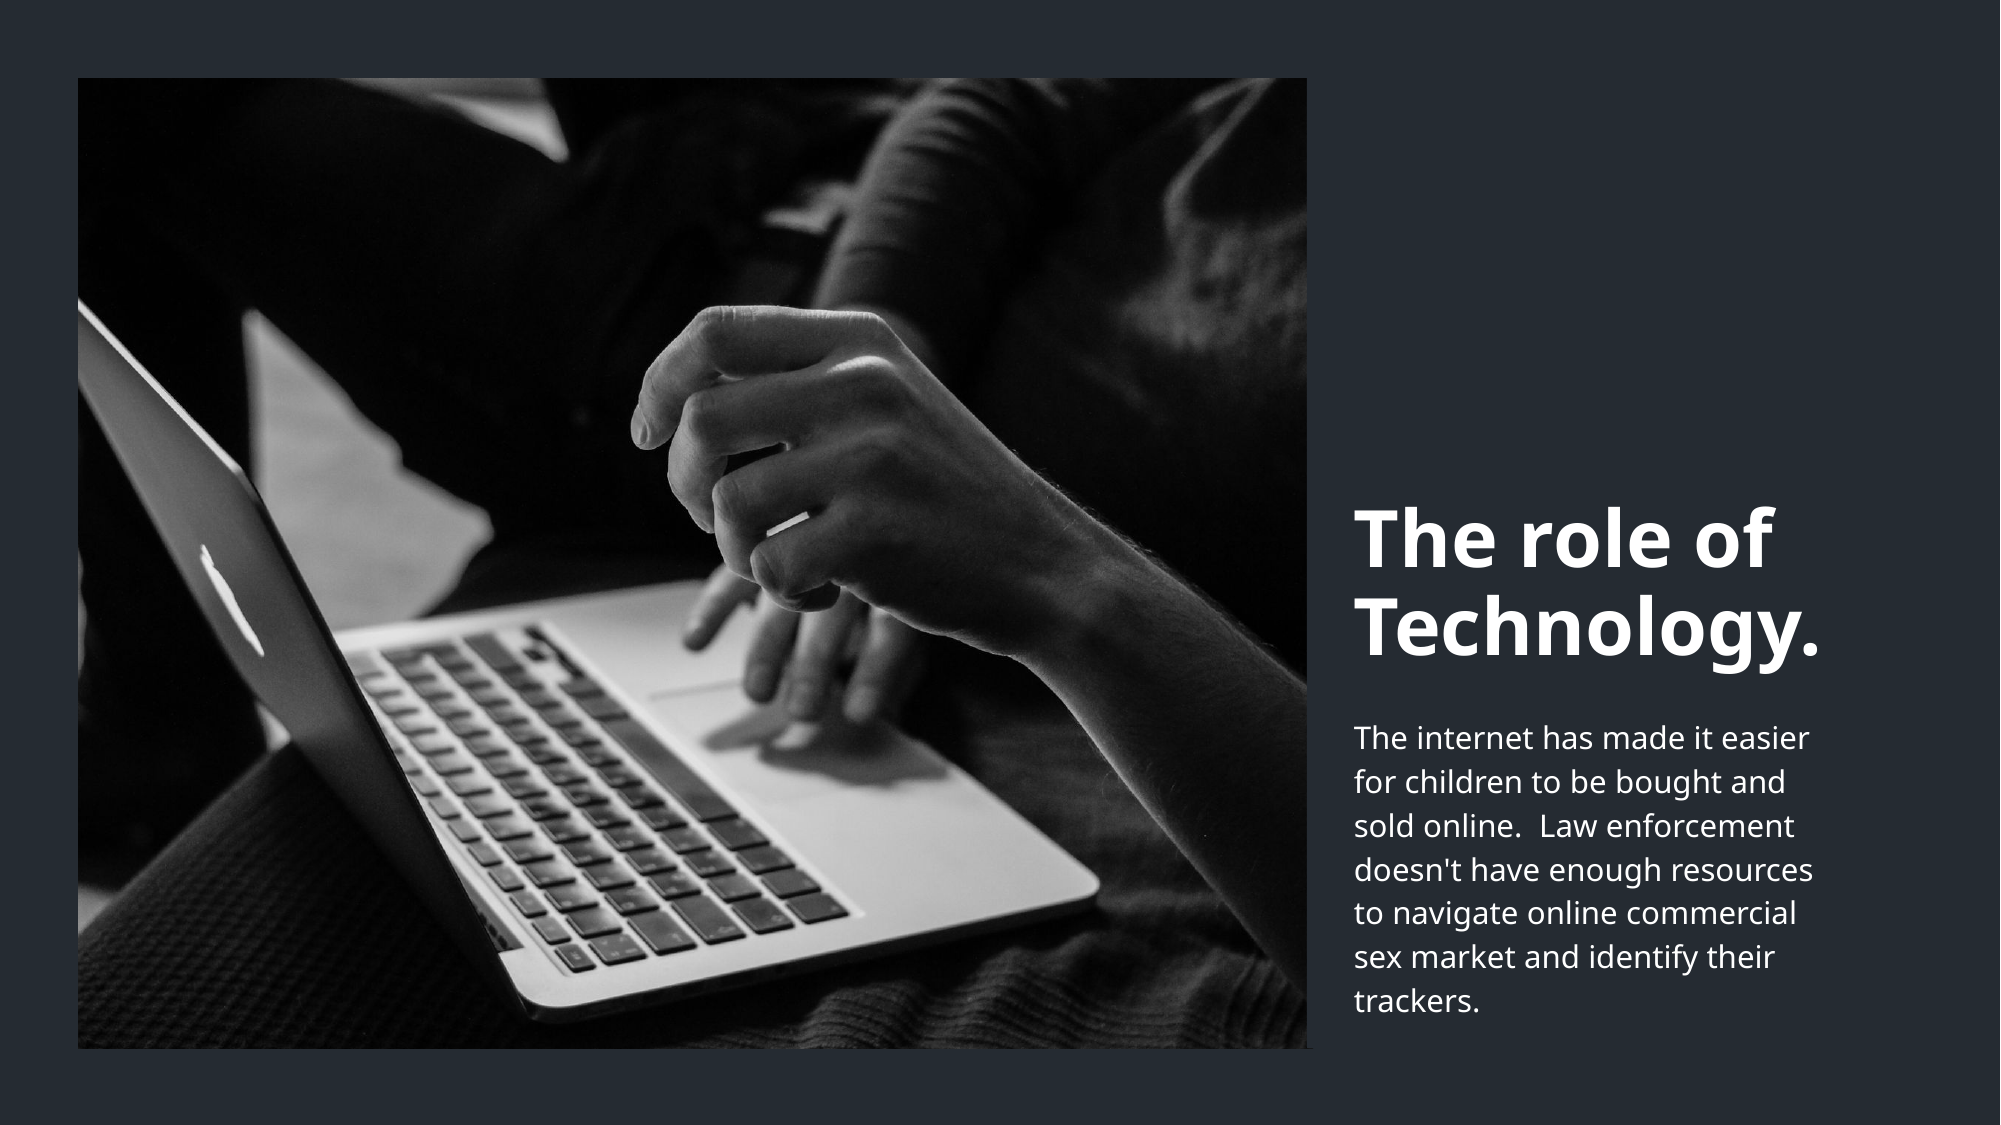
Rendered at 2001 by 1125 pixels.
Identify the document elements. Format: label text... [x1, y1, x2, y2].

text_box [1314, 78, 1925, 1049]
picture [77, 77, 1314, 1049]
text_box The role of Technology. [1353, 495, 1941, 671]
text_box The internet has made it easier for children to be bought and sold online. Law enforcement doesn't have enough resources to navigate online commercial sex market and identify their trackers. [1353, 712, 1941, 1002]
